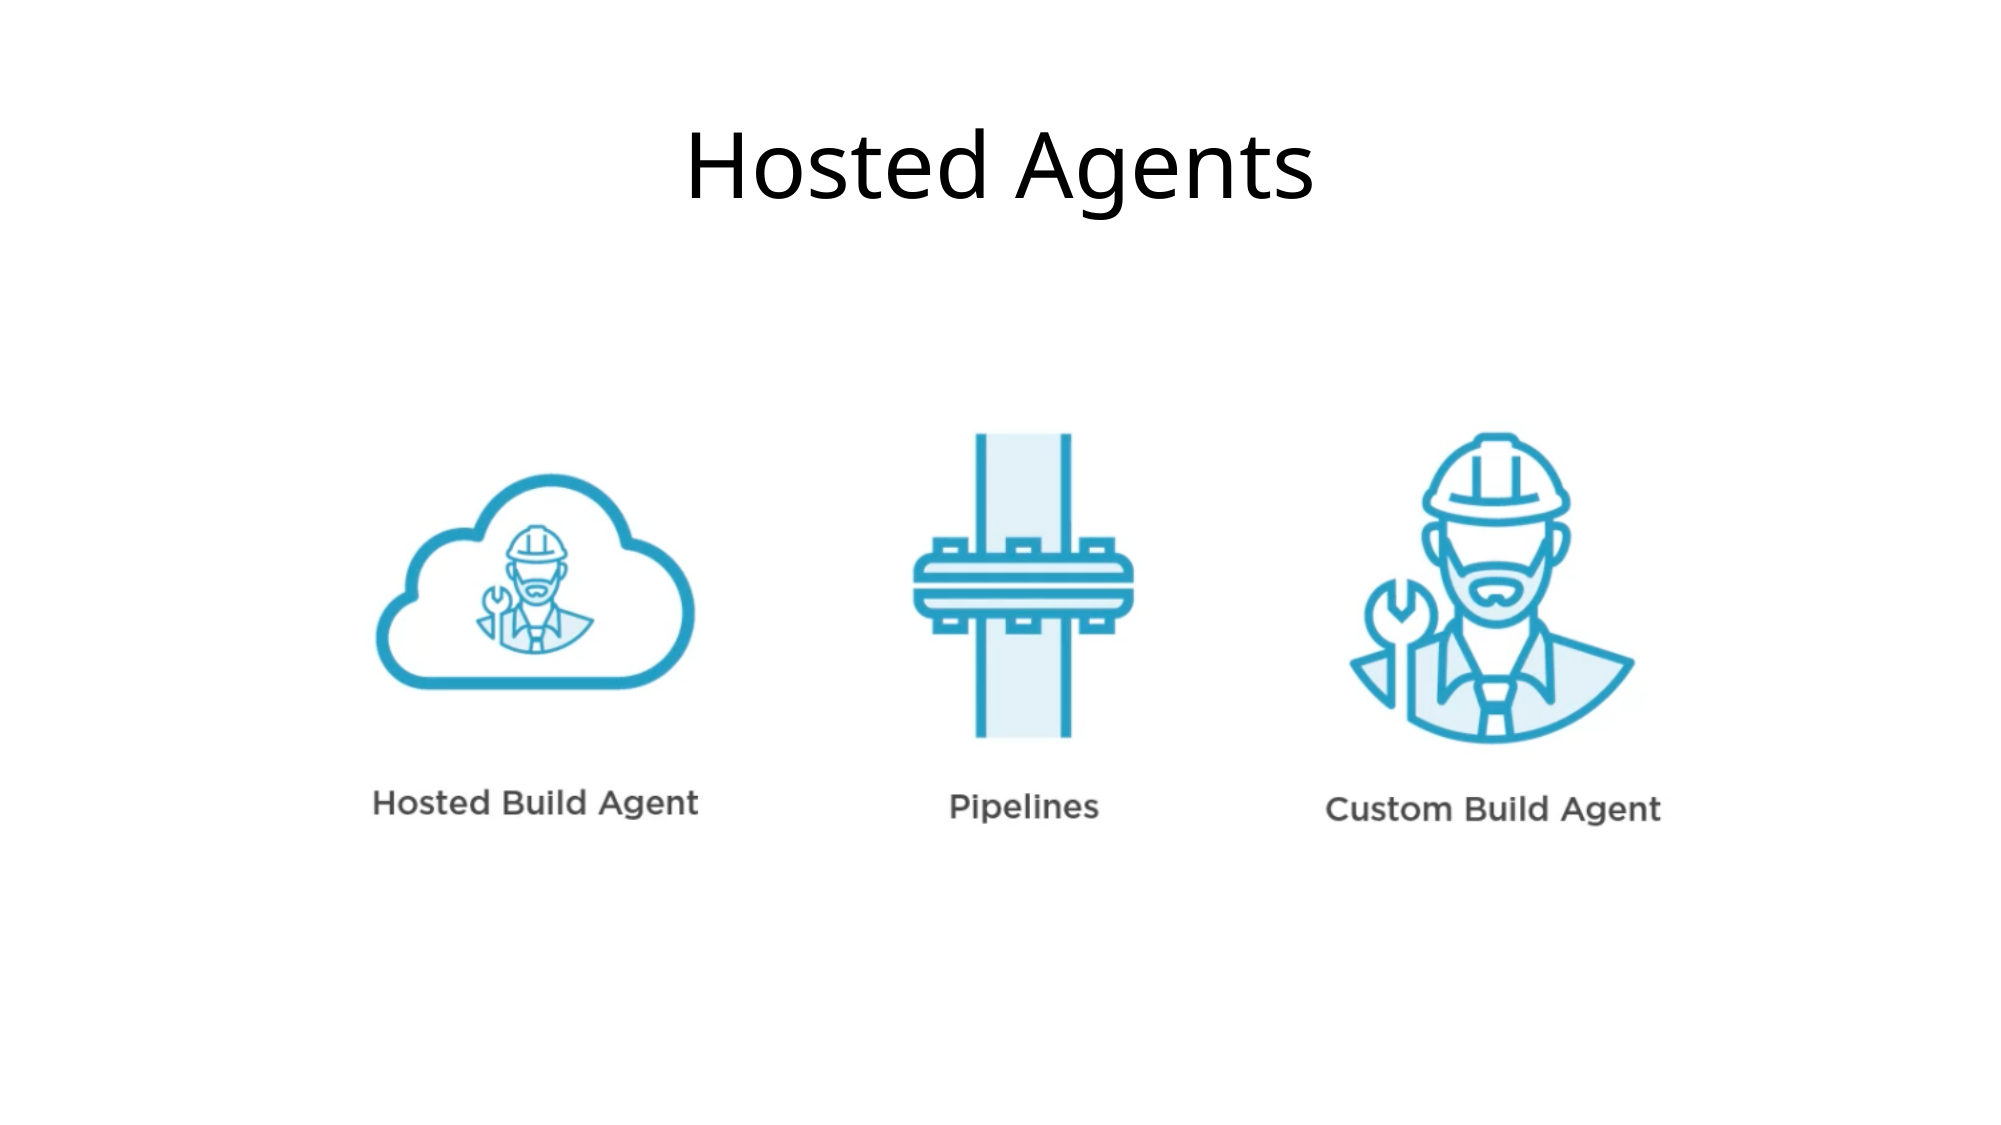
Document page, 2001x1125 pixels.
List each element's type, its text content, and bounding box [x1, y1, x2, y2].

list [249, 386, 1751, 960]
title Hosted Agents [137, 59, 1863, 278]
